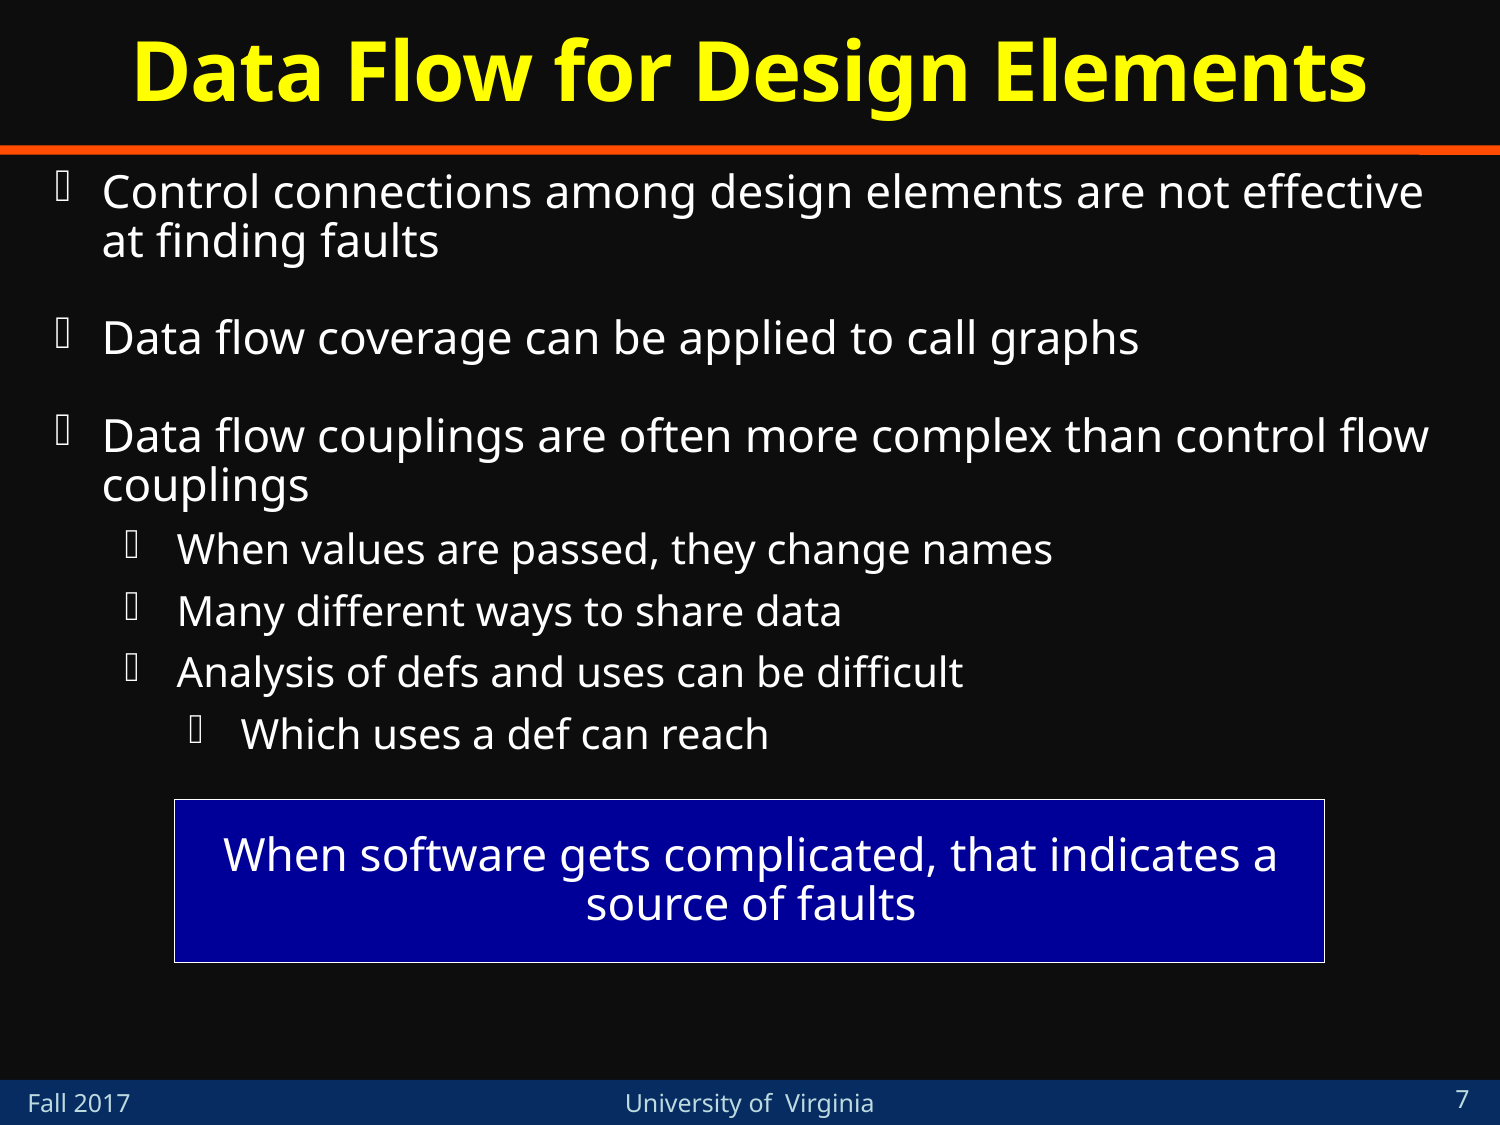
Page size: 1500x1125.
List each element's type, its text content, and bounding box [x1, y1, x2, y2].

list Control connections among design elements are not effective at finding faults Data flow coverage can be applied to call graphs Data flow couplings are often more complex than control flow couplings When values are passed, they change names Many different ways to share data Analysis of defs and uses can be difficult Which uses a def can reach [37, 161, 1475, 813]
title Data Flow for Design Elements [0, 0, 1500, 150]
text_box When software gets complicated, that indicates a source of faults [174, 799, 1325, 963]
